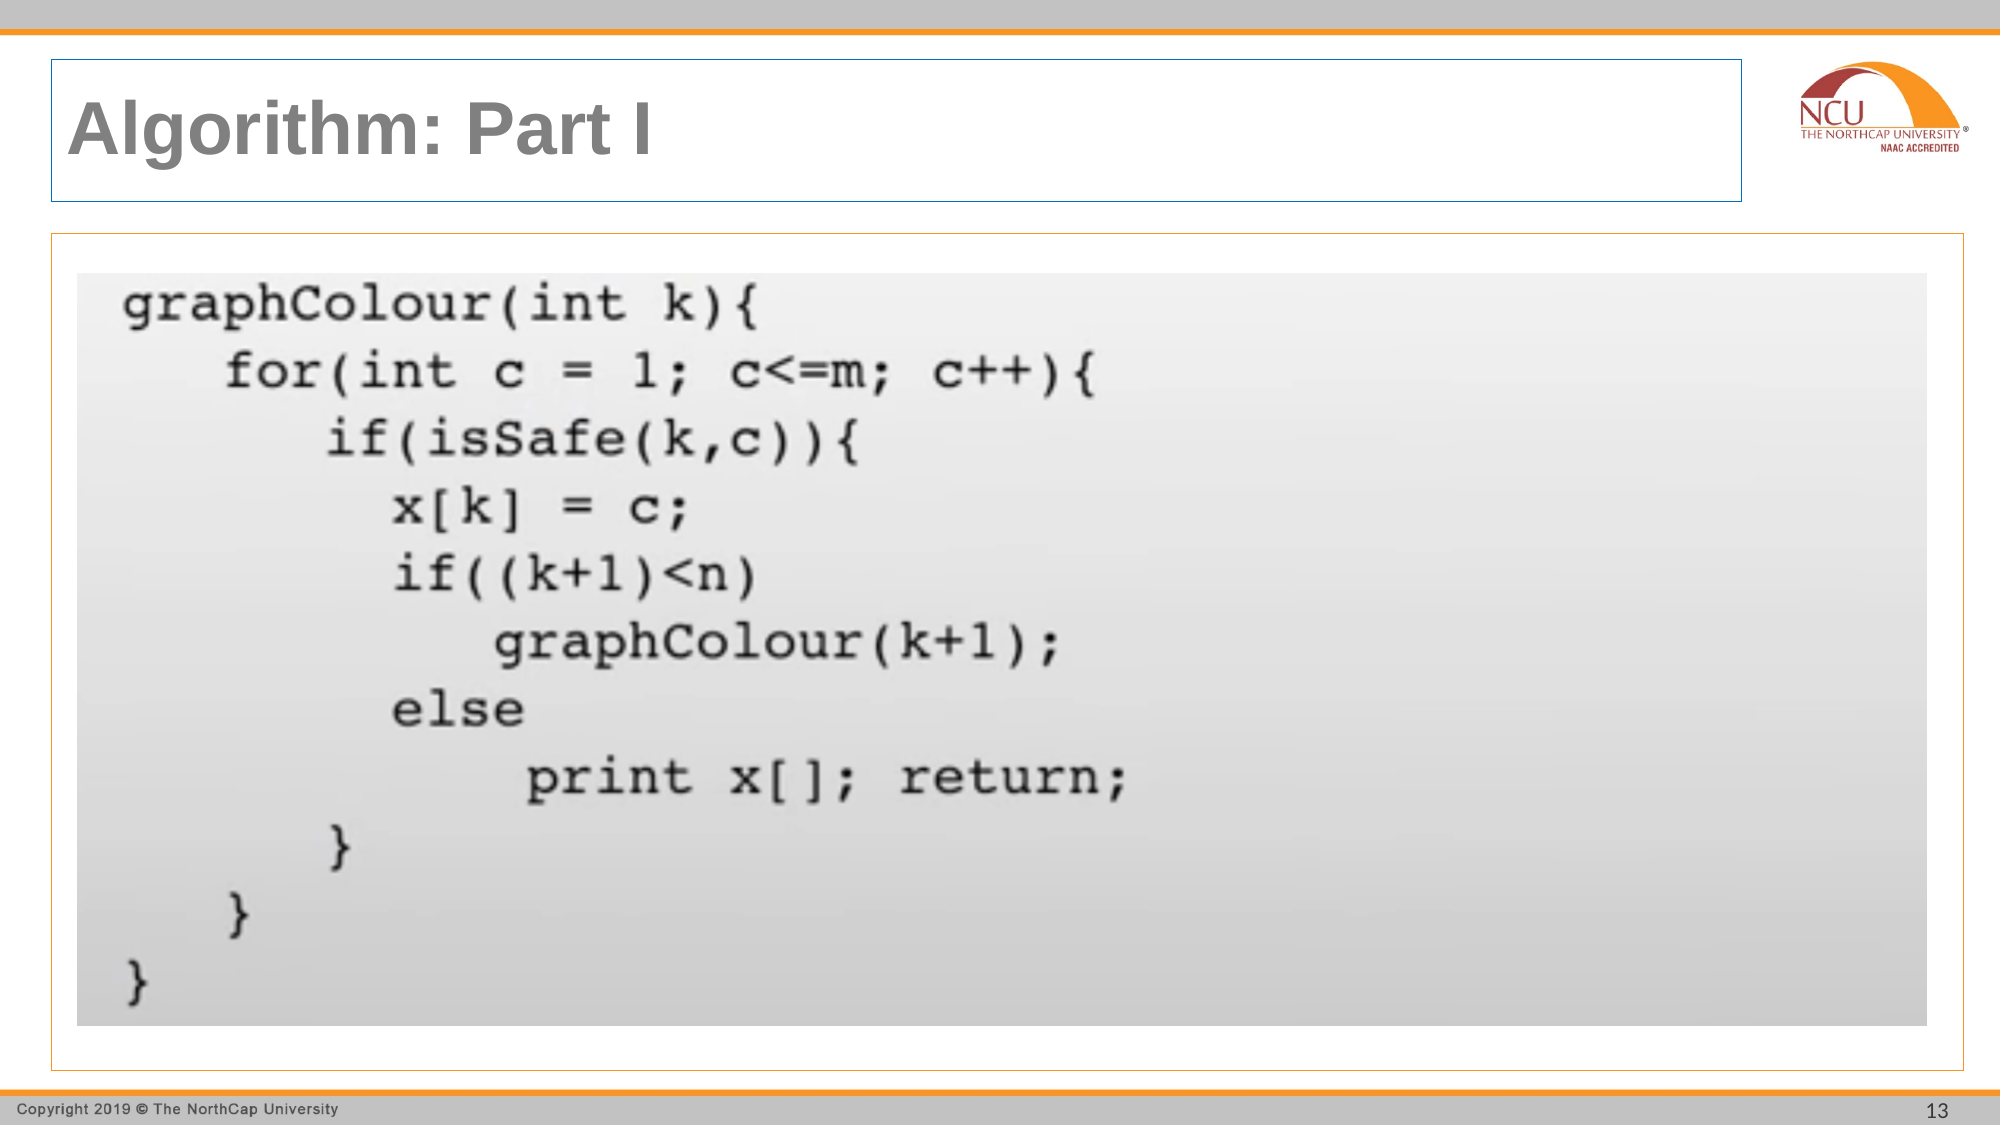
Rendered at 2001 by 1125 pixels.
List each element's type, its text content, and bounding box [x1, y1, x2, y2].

text_box [51, 233, 1964, 1071]
slide_number 13 [1791, 1094, 1964, 1125]
title Algorithm: Part I [51, 59, 1742, 202]
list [77, 273, 1927, 1026]
